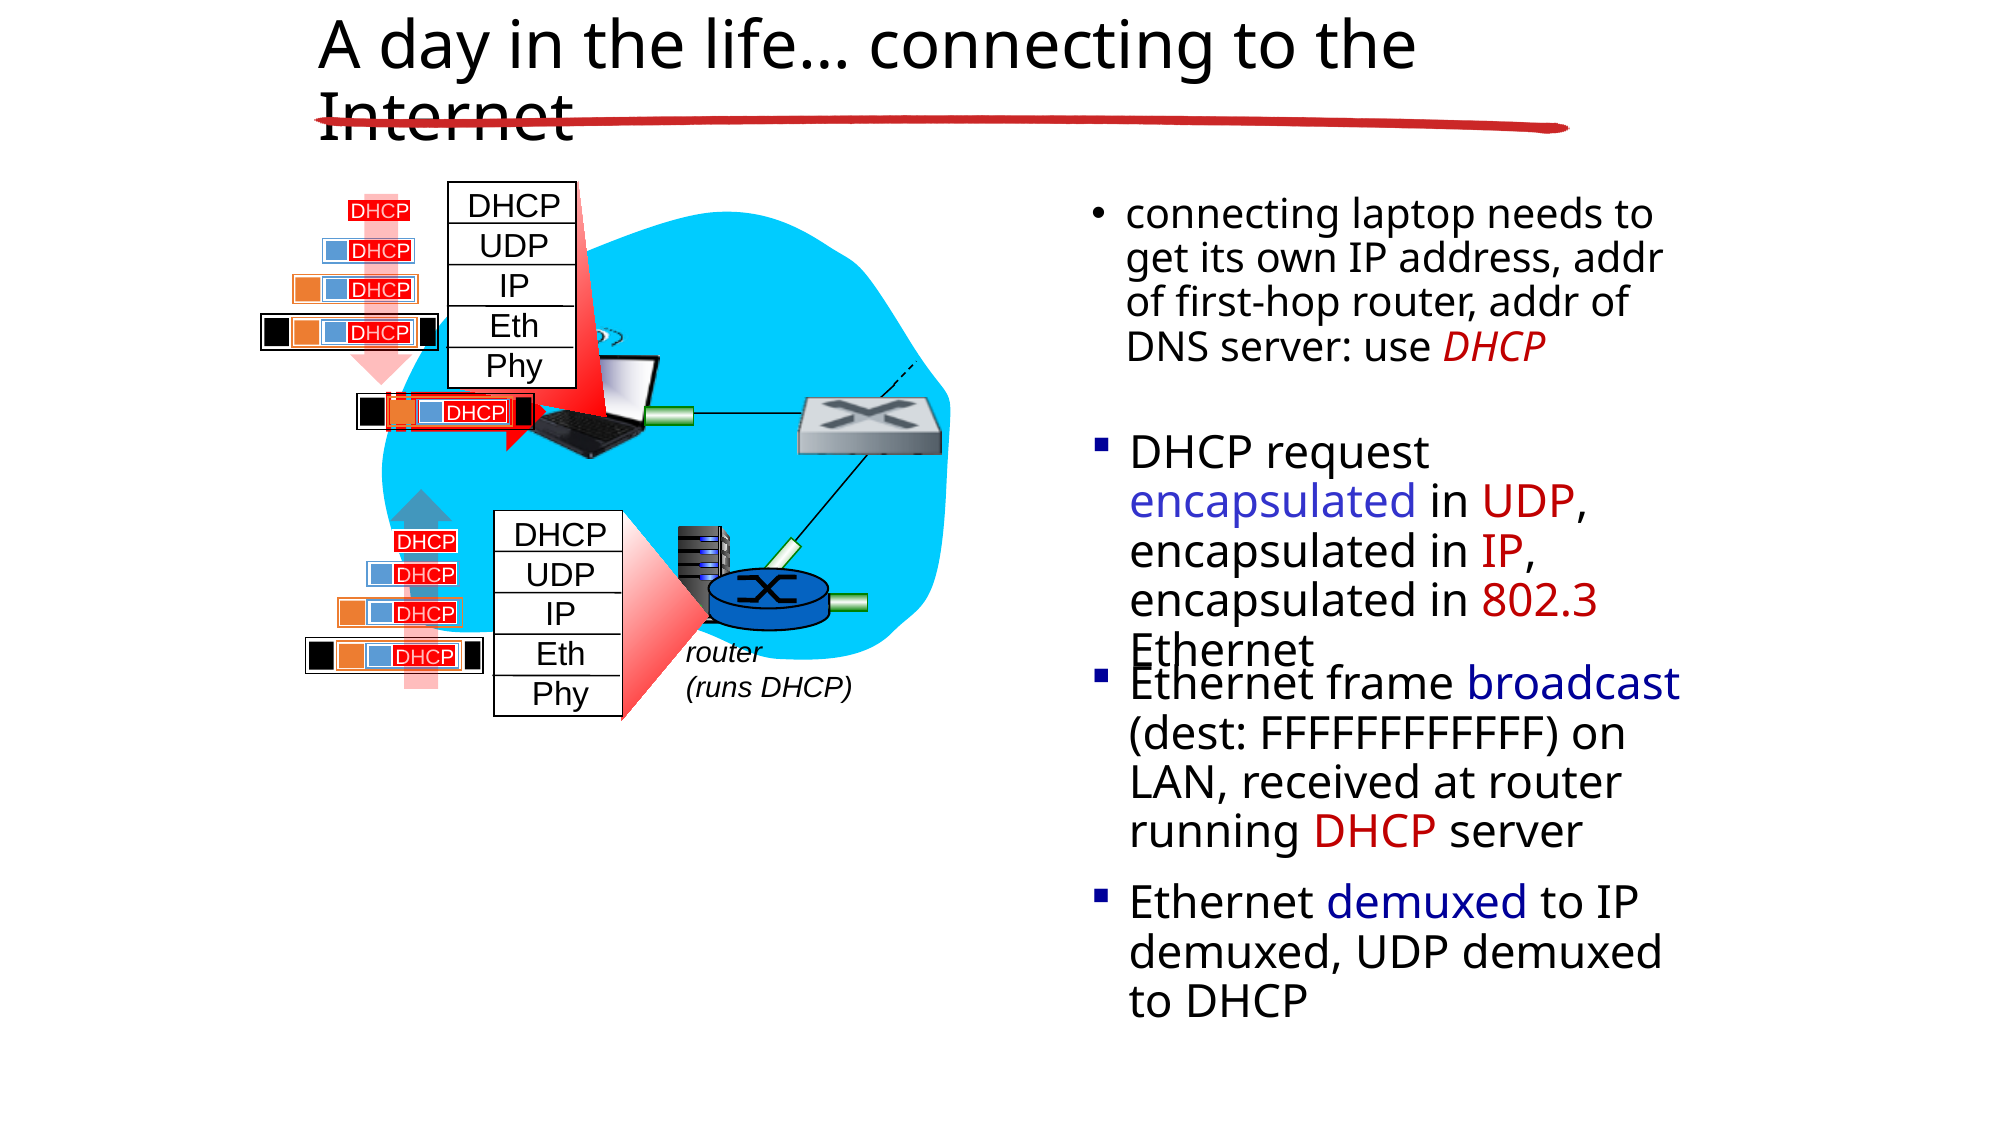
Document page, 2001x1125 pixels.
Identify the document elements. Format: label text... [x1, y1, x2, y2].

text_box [356, 391, 535, 433]
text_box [376, 208, 960, 712]
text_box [492, 505, 709, 722]
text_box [381, 521, 472, 562]
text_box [260, 193, 439, 386]
picture [309, 110, 1584, 139]
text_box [446, 177, 607, 417]
list connecting laptop needs to get its own IP address, addr of first-hop router, addr of DNS server: use DHCP [1076, 185, 1689, 393]
text_box DHCP request encapsulated in UDP, encapsulated in IP, encapsulated in 802.3 Ethernet [1076, 421, 1715, 636]
text_box Ethernet frame broadcast (dest: FFFFFFFFFFFF) on LAN, received at router running DHCP server [1076, 652, 1720, 910]
text_box Ethernet demuxed to IP demuxed, UDP demuxed to DHCP [1075, 872, 1700, 1085]
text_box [305, 488, 484, 689]
title A day in the life… connecting to the Internet [303, 1, 1622, 165]
